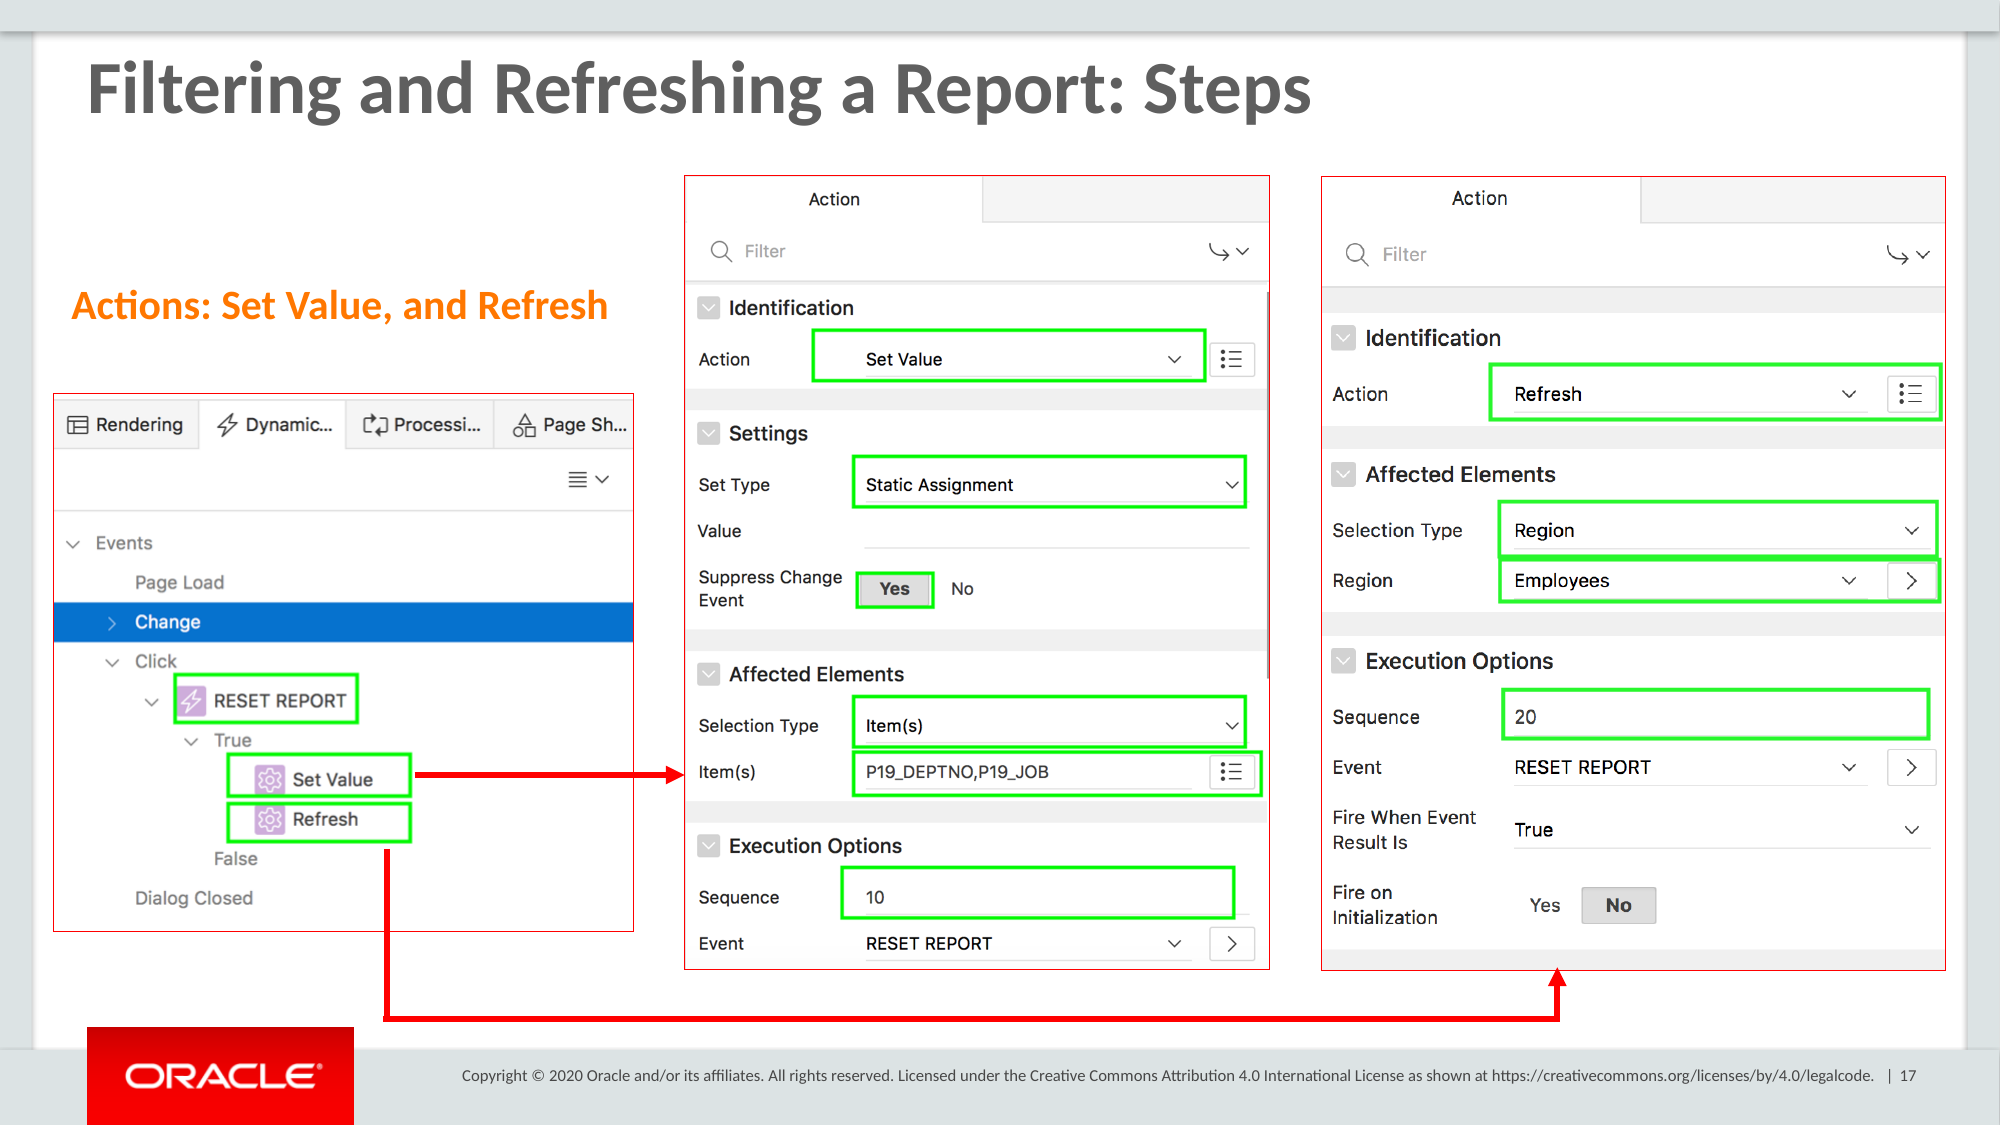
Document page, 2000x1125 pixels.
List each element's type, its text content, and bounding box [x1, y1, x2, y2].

picture [53, 393, 634, 932]
text_box Actions: Set Value, and Refresh [71, 283, 659, 376]
picture [684, 174, 1271, 970]
picture [1320, 175, 1947, 971]
text_box Filtering and Refreshing a Report: Steps [87, 49, 1848, 128]
picture [87, 1027, 354, 1125]
